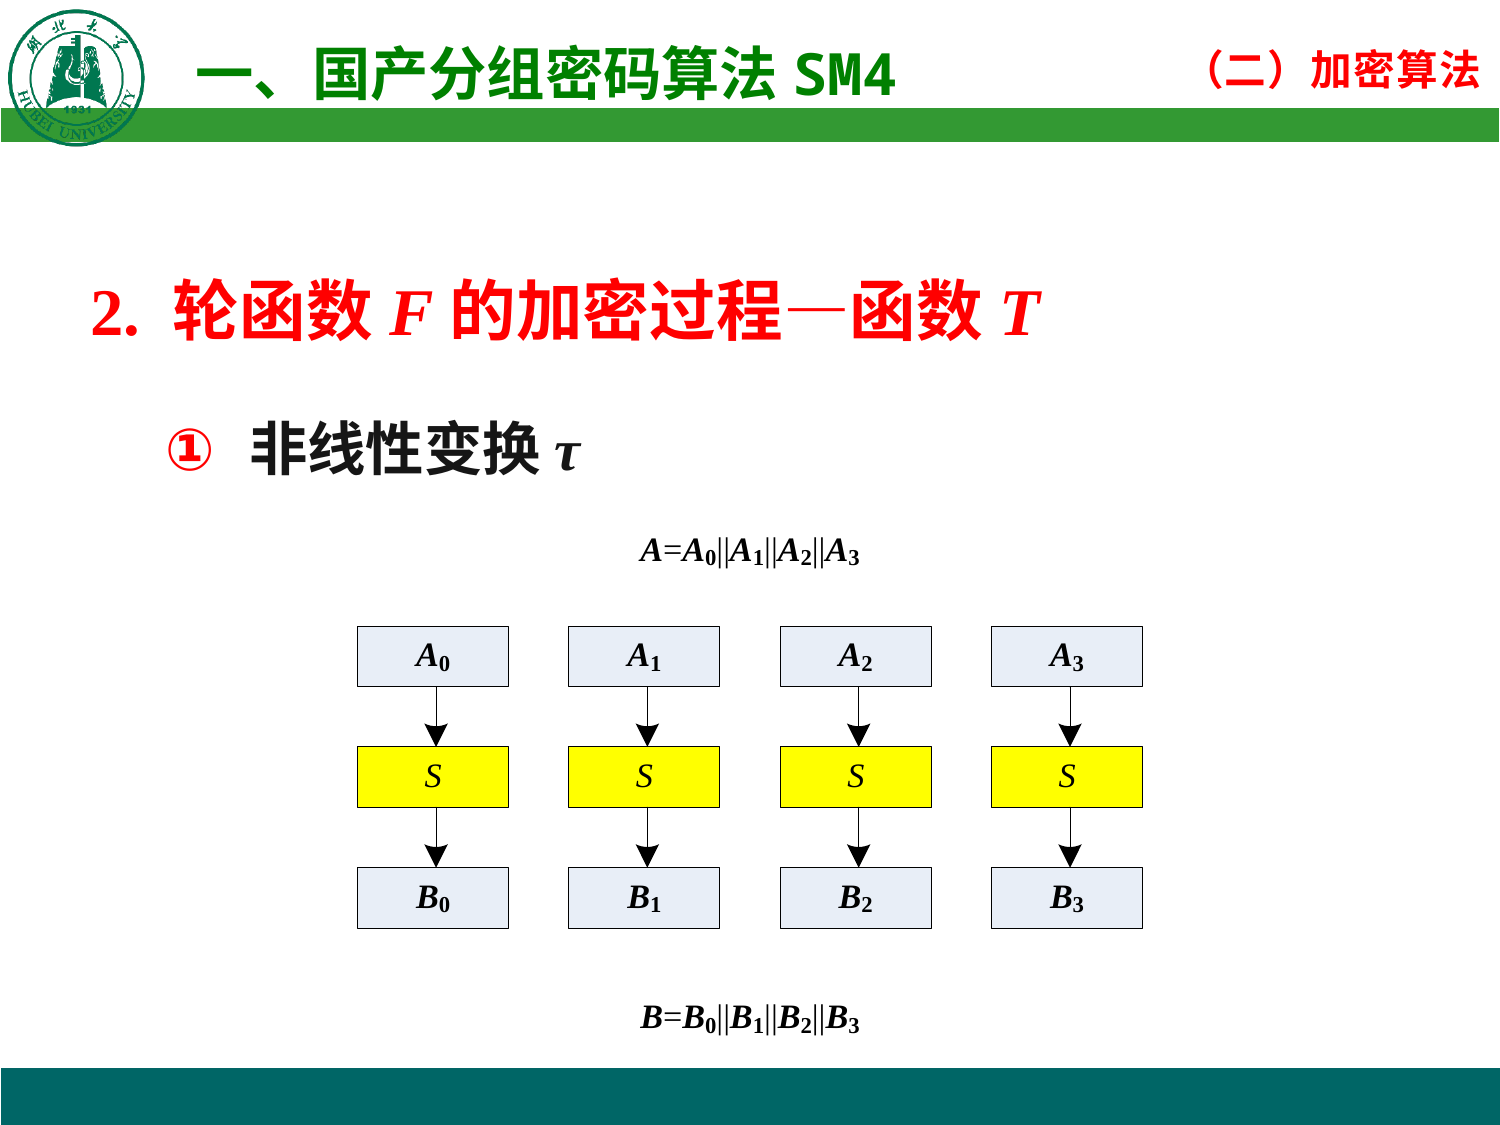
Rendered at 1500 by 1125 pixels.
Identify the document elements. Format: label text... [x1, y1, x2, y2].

picture [0, 1067, 1500, 1125]
picture [0, 1, 167, 175]
list 2. 轮函数F的加密过程—函数T 非线性变换τ [74, 244, 1426, 1037]
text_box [351, 497, 1149, 1073]
